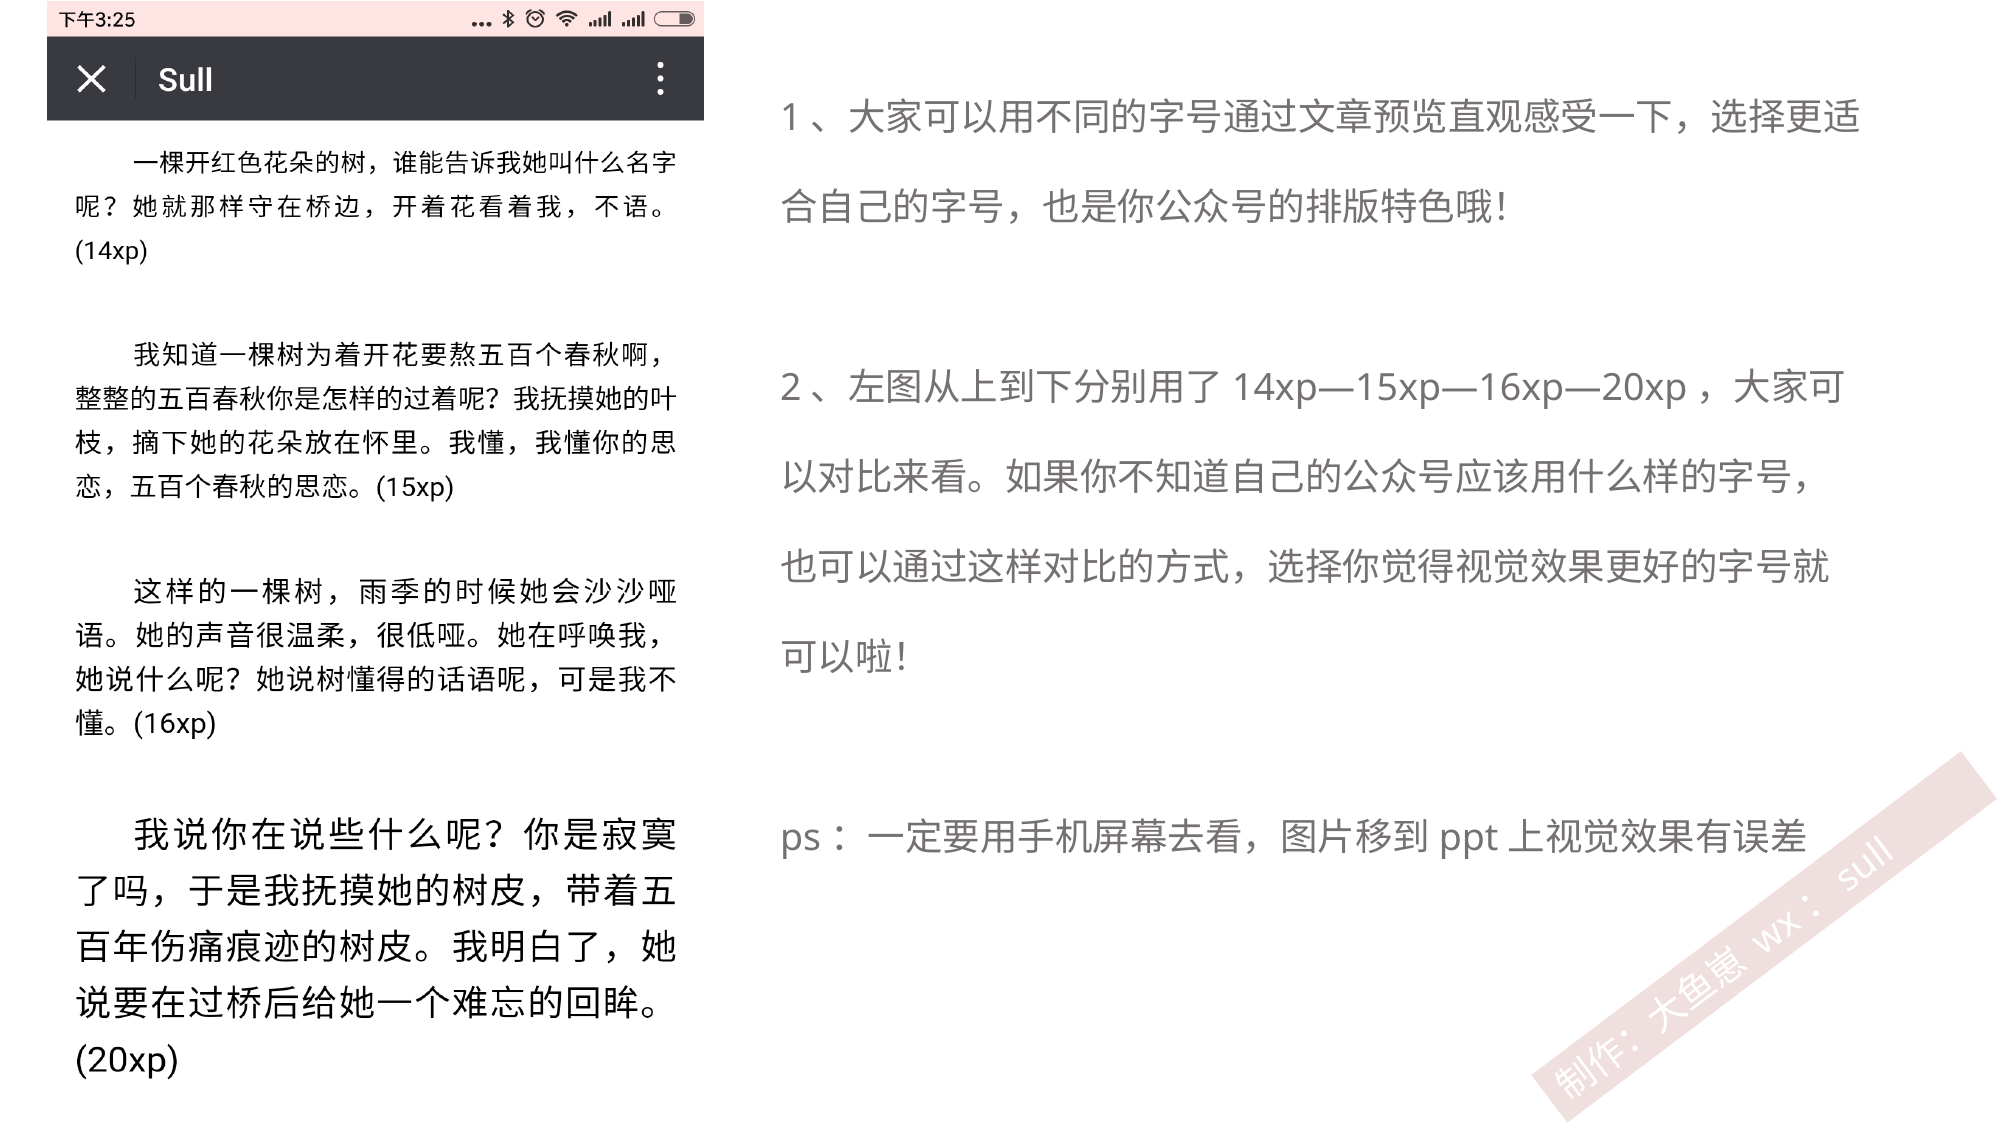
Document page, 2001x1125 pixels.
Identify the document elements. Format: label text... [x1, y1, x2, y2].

picture [47, 1, 704, 1124]
text_box 1、大家可以用不同的字号通过文章预览直观感受一下，选择更适合自己的字号，也是你公众号的排版特色哦！ 2、左图从上到下分别用了14xp—15xp—16xp—20xp，大家可以对比来看。如果你不知道自己的公众号应该用什么样的字号，也可以通过这样对比的方式，选择你觉得视觉效果更好的字号就可以啦！ ps：一定要用手机屏幕去看，图片移到ppt上视觉效果有误差 [765, 40, 1880, 1046]
